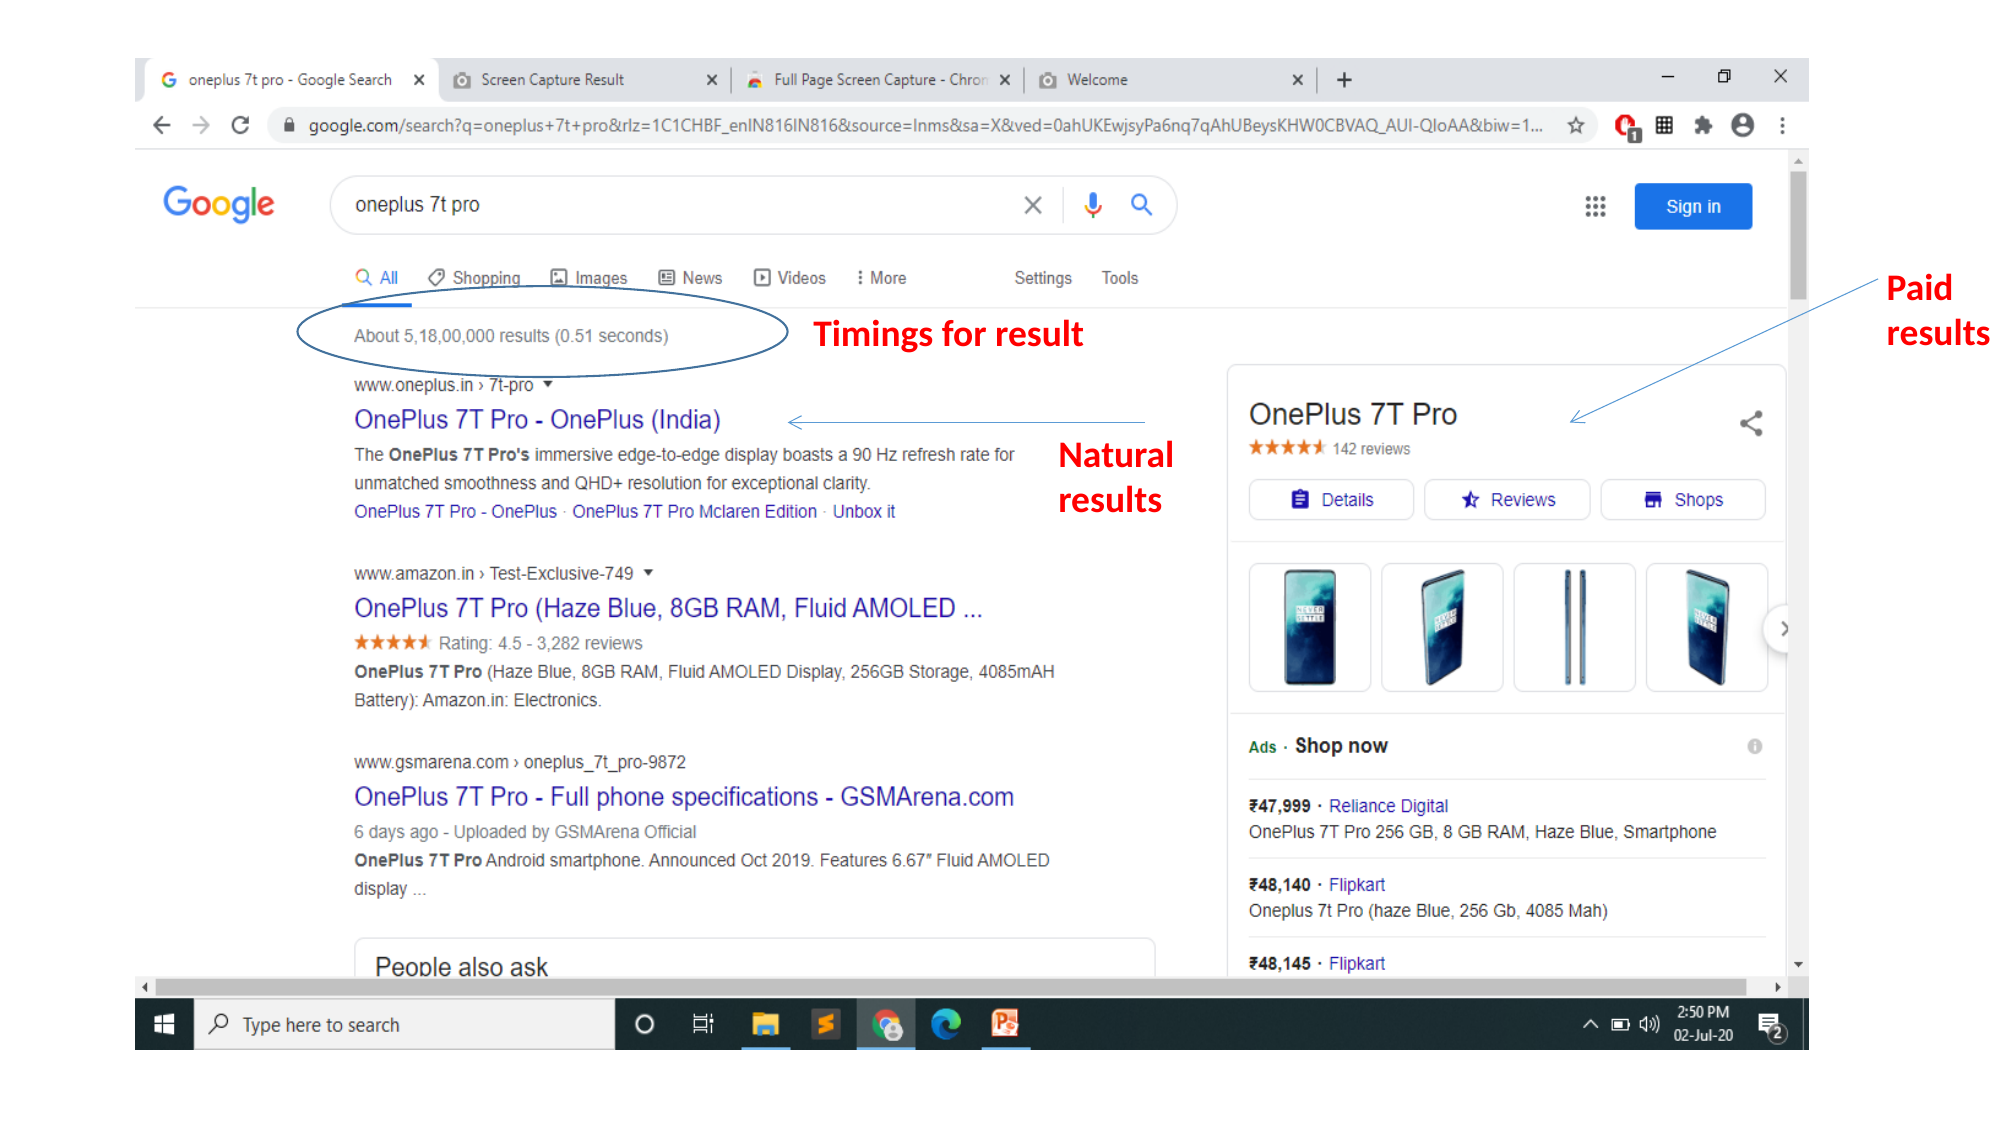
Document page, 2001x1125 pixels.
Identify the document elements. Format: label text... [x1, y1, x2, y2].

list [135, 58, 1809, 1050]
text_box Paid results [1871, 255, 2000, 406]
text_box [1569, 278, 1879, 423]
